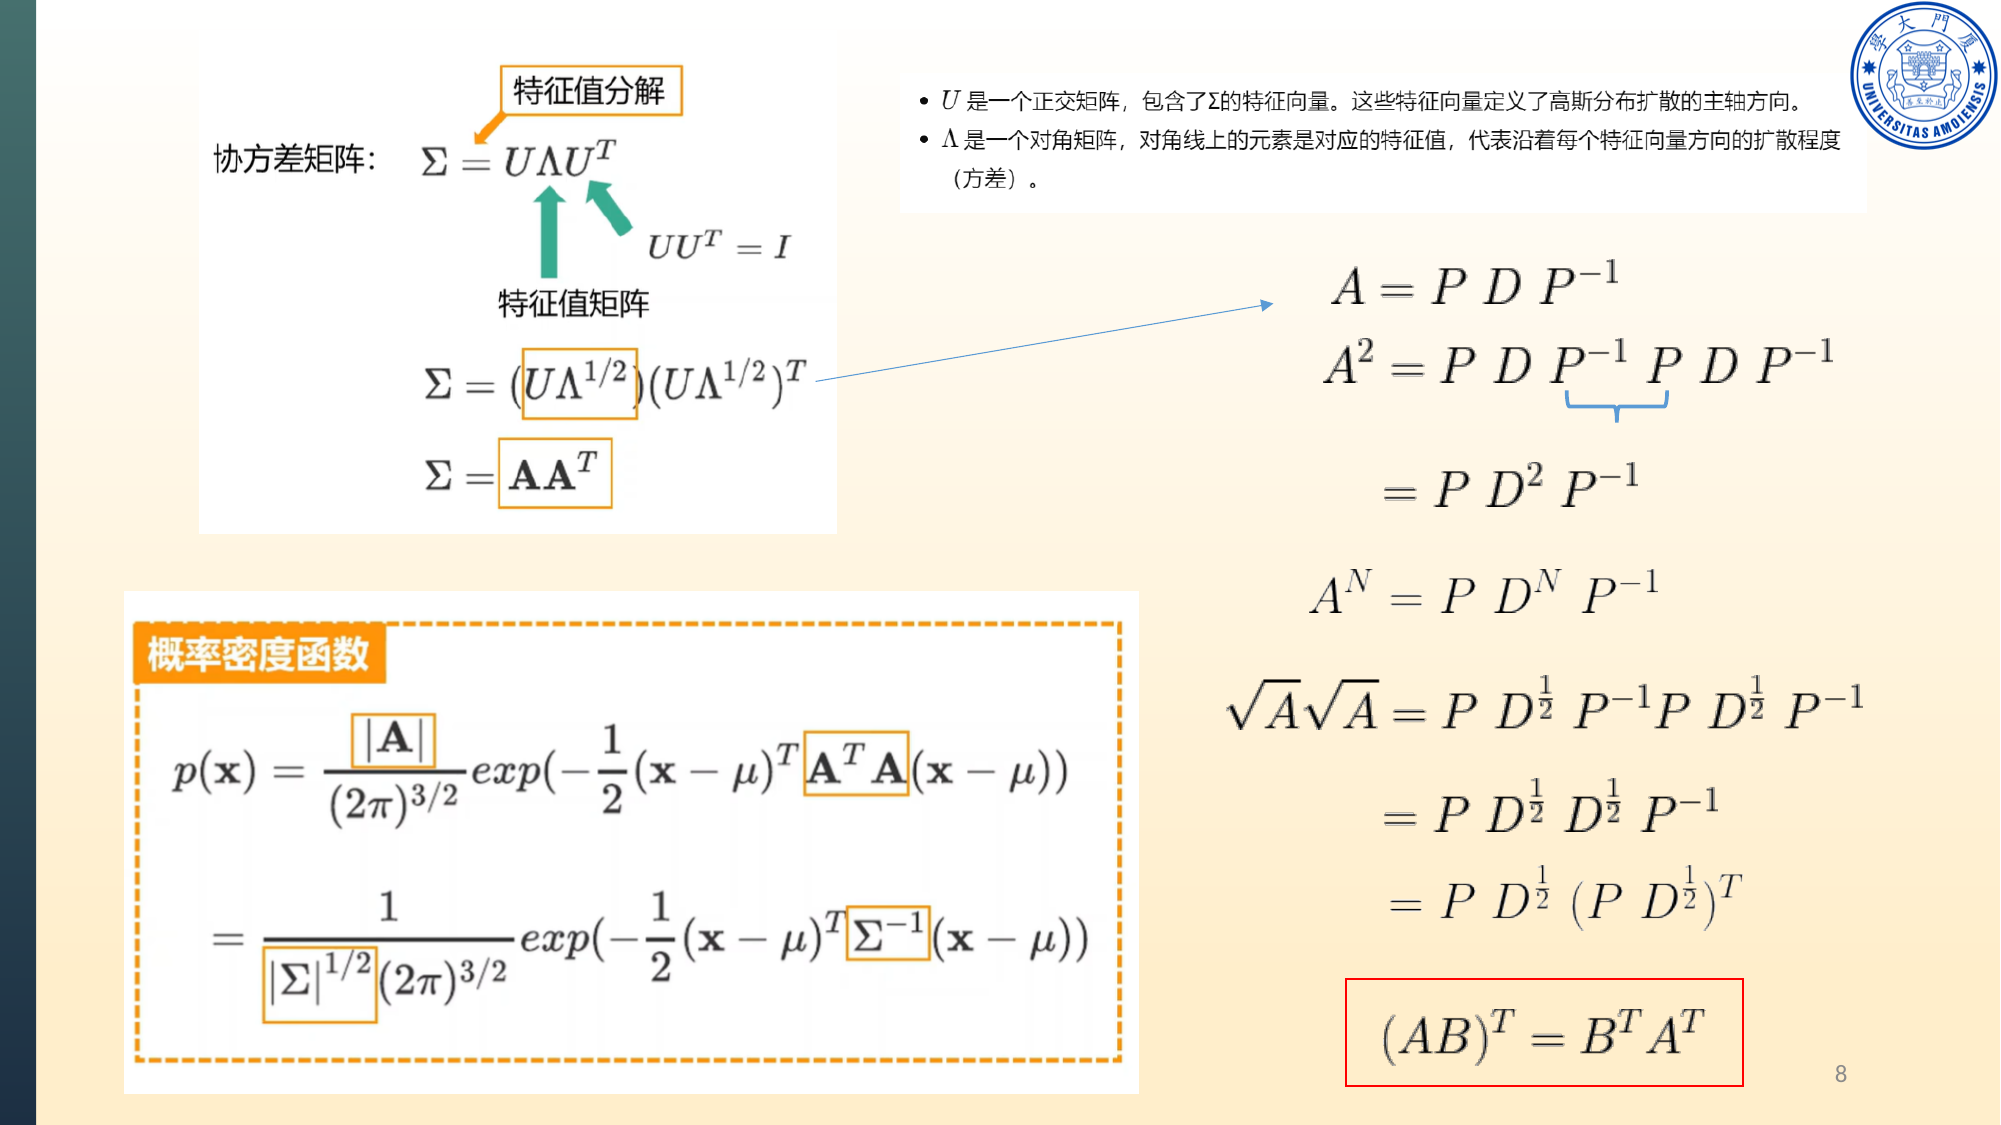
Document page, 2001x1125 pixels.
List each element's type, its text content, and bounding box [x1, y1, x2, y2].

picture [1390, 865, 1744, 931]
slide_number 8 [1412, 1042, 1863, 1103]
picture [1226, 675, 1863, 730]
text_box [0, 0, 37, 1125]
picture [1383, 1009, 1706, 1067]
text_box [1566, 390, 1668, 423]
picture [1323, 338, 1833, 383]
picture [1331, 259, 1618, 304]
text_box [1345, 978, 1744, 1087]
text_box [815, 303, 1274, 382]
picture [124, 591, 1139, 1094]
picture [1384, 778, 1718, 832]
picture [199, 30, 837, 534]
picture [900, 0, 2000, 213]
picture [1384, 462, 1638, 507]
picture [1309, 569, 1658, 614]
